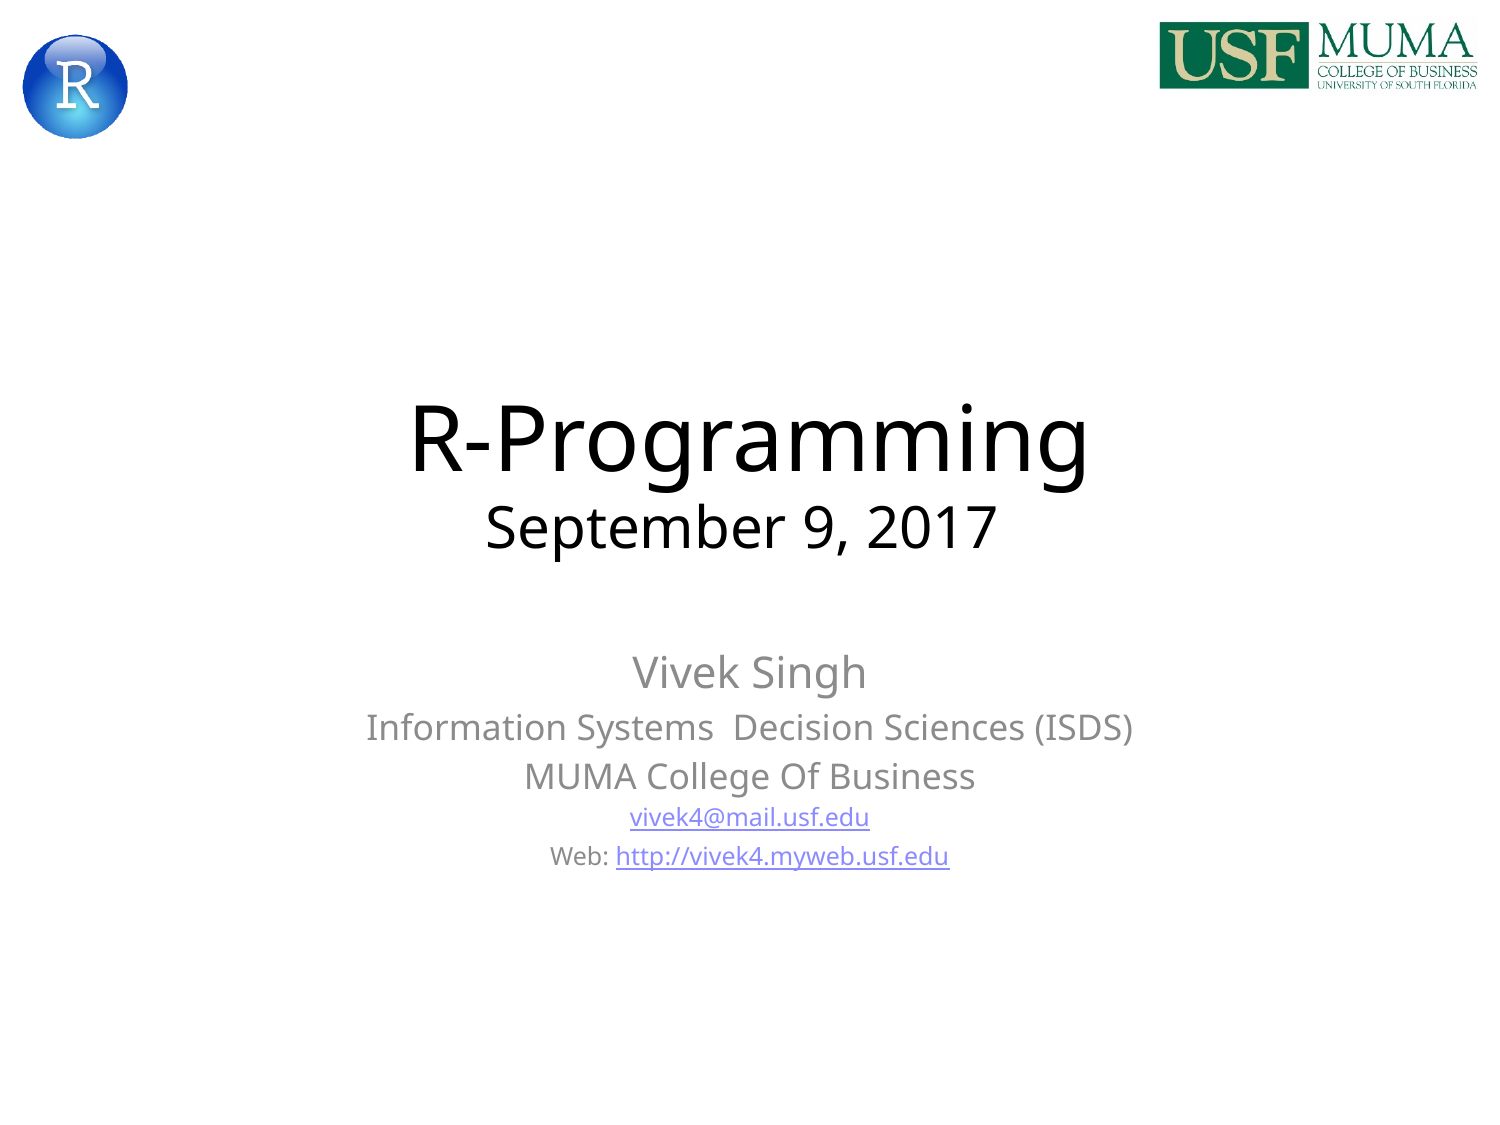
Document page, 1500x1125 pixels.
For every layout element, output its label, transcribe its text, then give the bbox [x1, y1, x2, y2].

picture [22, 34, 128, 139]
title R-Programming September 9, 2017 [112, 349, 1388, 591]
subtitle Vivek Singh Information Systems Decision Sciences (ISDS) MUMA College Of Business vivek4@mail.usf.edu Web: http://vivek4.myweb.usf.edu [225, 637, 1275, 925]
picture [1159, 15, 1478, 97]
